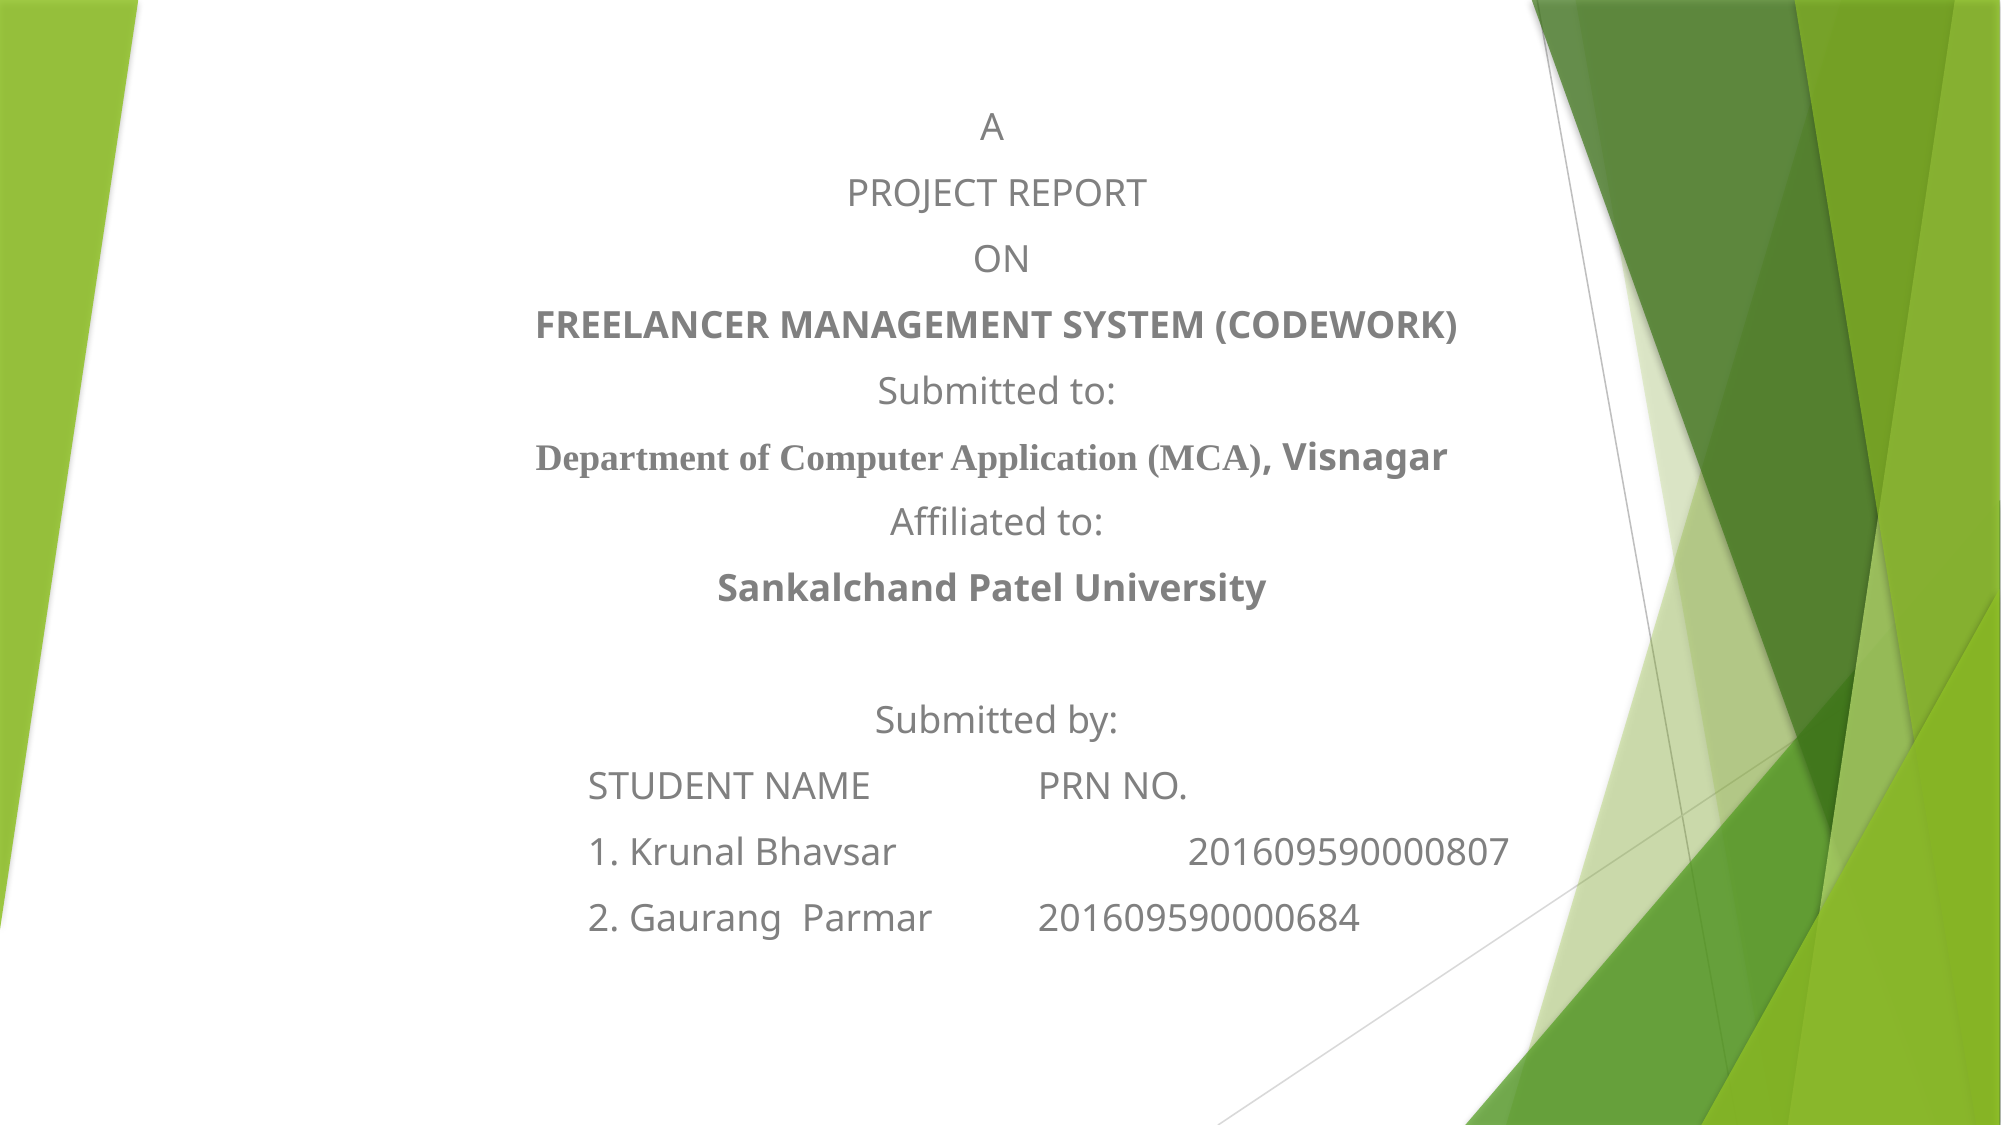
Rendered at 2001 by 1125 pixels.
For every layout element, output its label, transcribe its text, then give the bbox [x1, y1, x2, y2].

subtitle A PROJECT REPORT ON FREELANCER MANAGEMENT SYSTEM (CODEWORK) Submitted to: Department of Computer Application (MCA), Visnagar Affiliated to: Sankalchand Patel University Submitted by: STUDENT NAME PRN NO. 1. Krunal Bhavsar 201609590000807 2. Gaurang Parmar 201609590000684 [122, 95, 1871, 1042]
